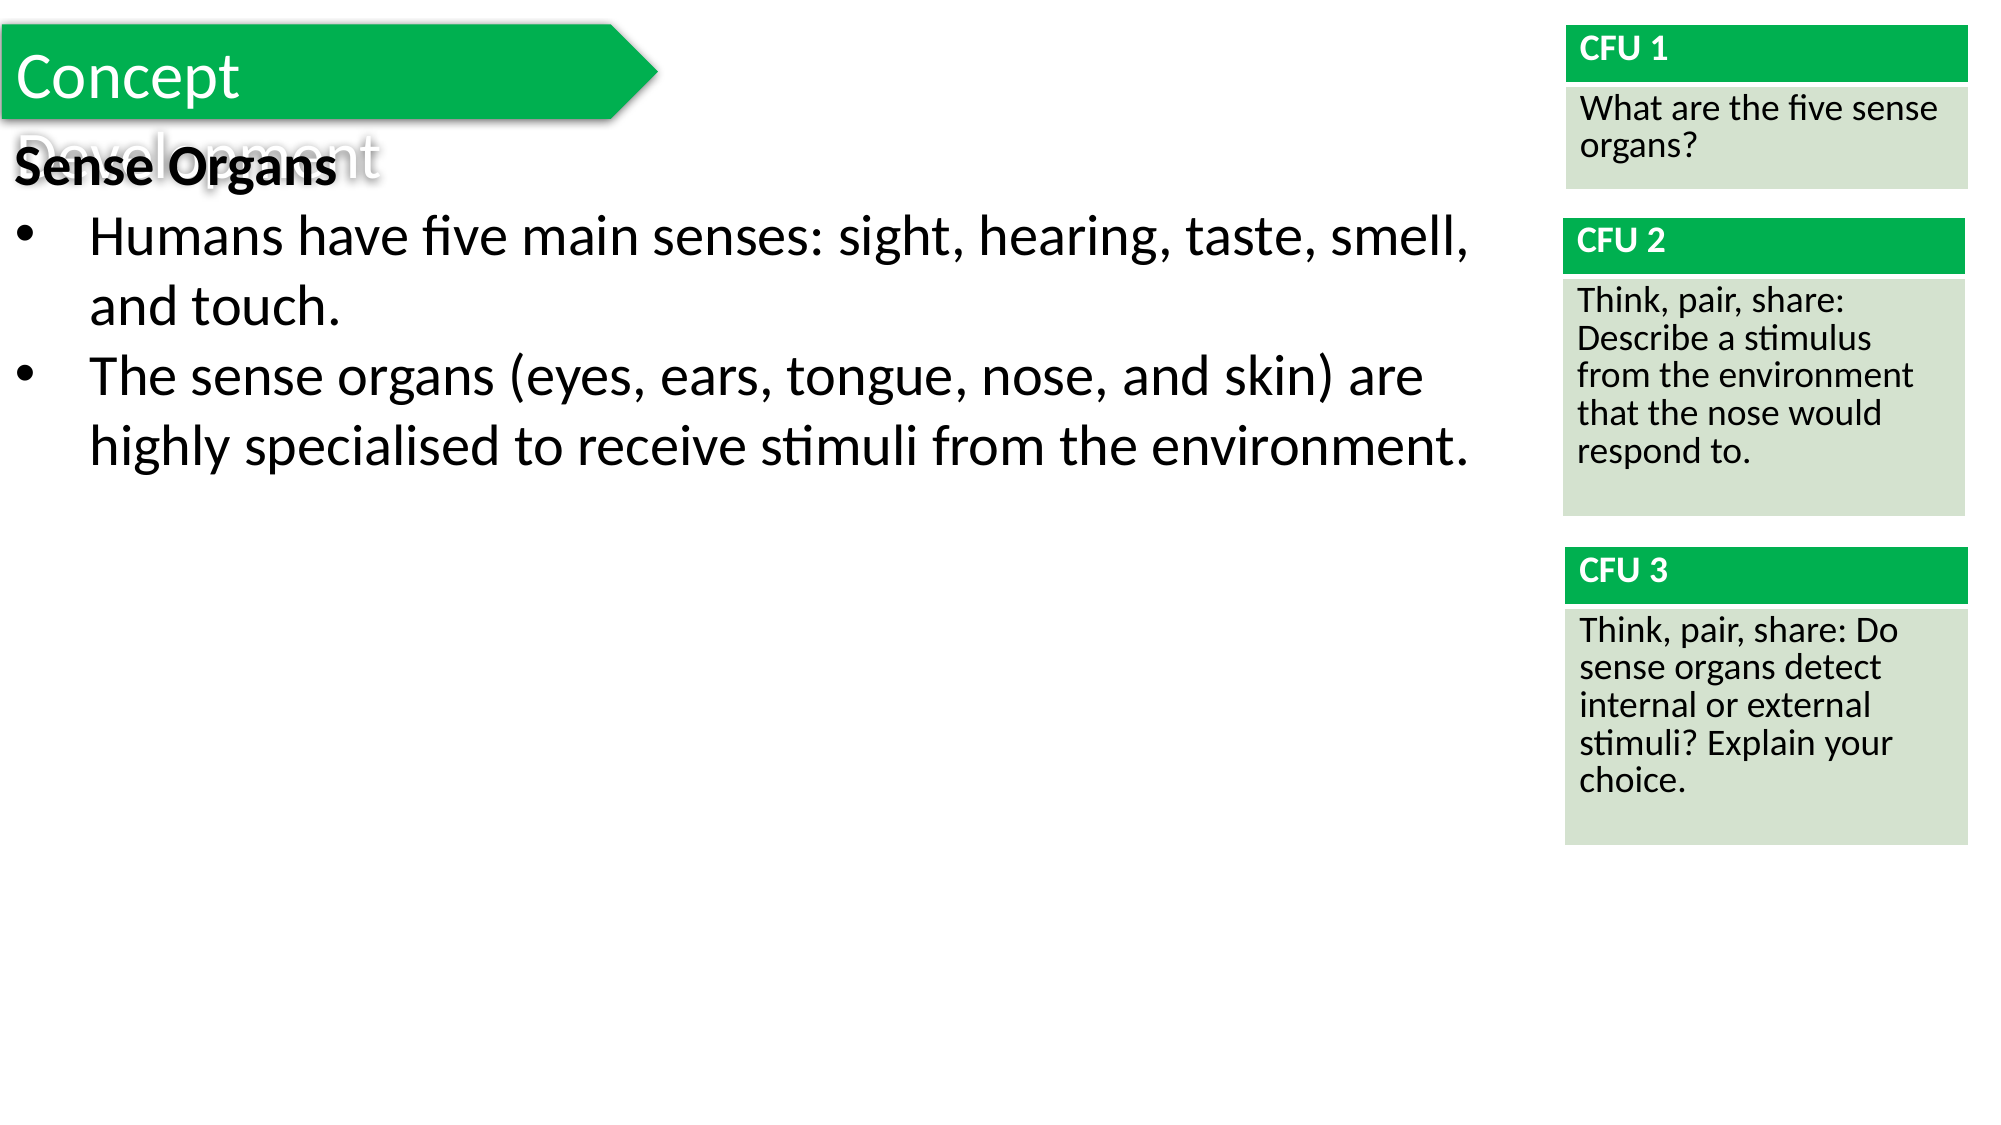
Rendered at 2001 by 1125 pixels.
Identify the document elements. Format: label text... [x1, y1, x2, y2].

table_cell What are the five sense organs? [1566, 87, 1968, 189]
table_header CFU 2 [1563, 218, 1965, 274]
table_cell Think, pair, share: Describe a stimulus from the environment that the nose would respond to. [1563, 279, 1965, 516]
table_cell Think, pair, share: Do sense organs detect internal or external stimuli? Explain your choice. [1565, 609, 1968, 845]
text_box Concept Development [1, 24, 658, 119]
text_box Sense Organs Humans have five main senses: sight, hearing, taste, smell, and touch. The sense organs (eyes, ears, tongue, nose, and skin) are highly specialised to receive stimuli from the environment. [0, 120, 1554, 555]
table_header CFU 1 [1566, 25, 1968, 82]
table_header CFU 3 [1565, 547, 1968, 604]
